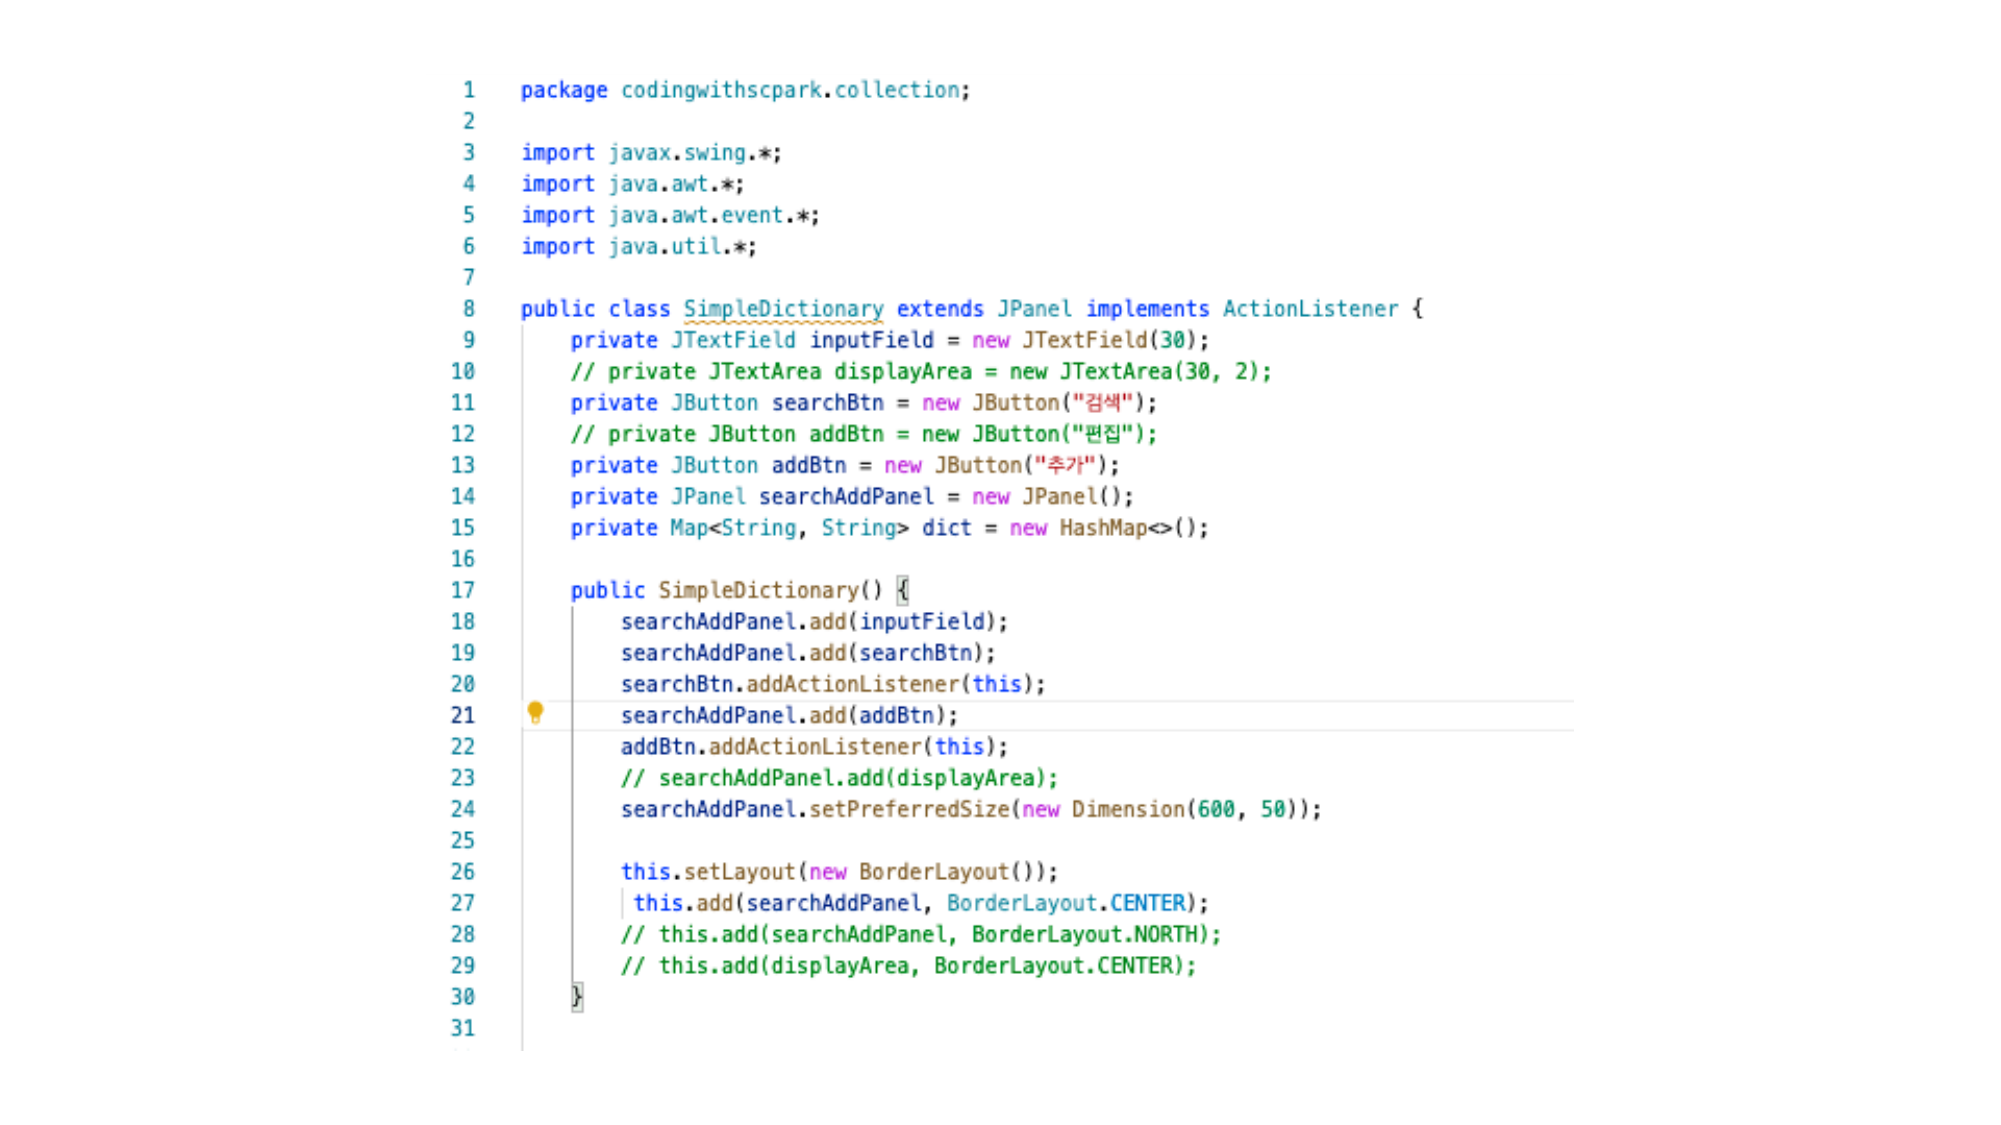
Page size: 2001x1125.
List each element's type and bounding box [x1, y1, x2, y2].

picture [425, 73, 1574, 1051]
